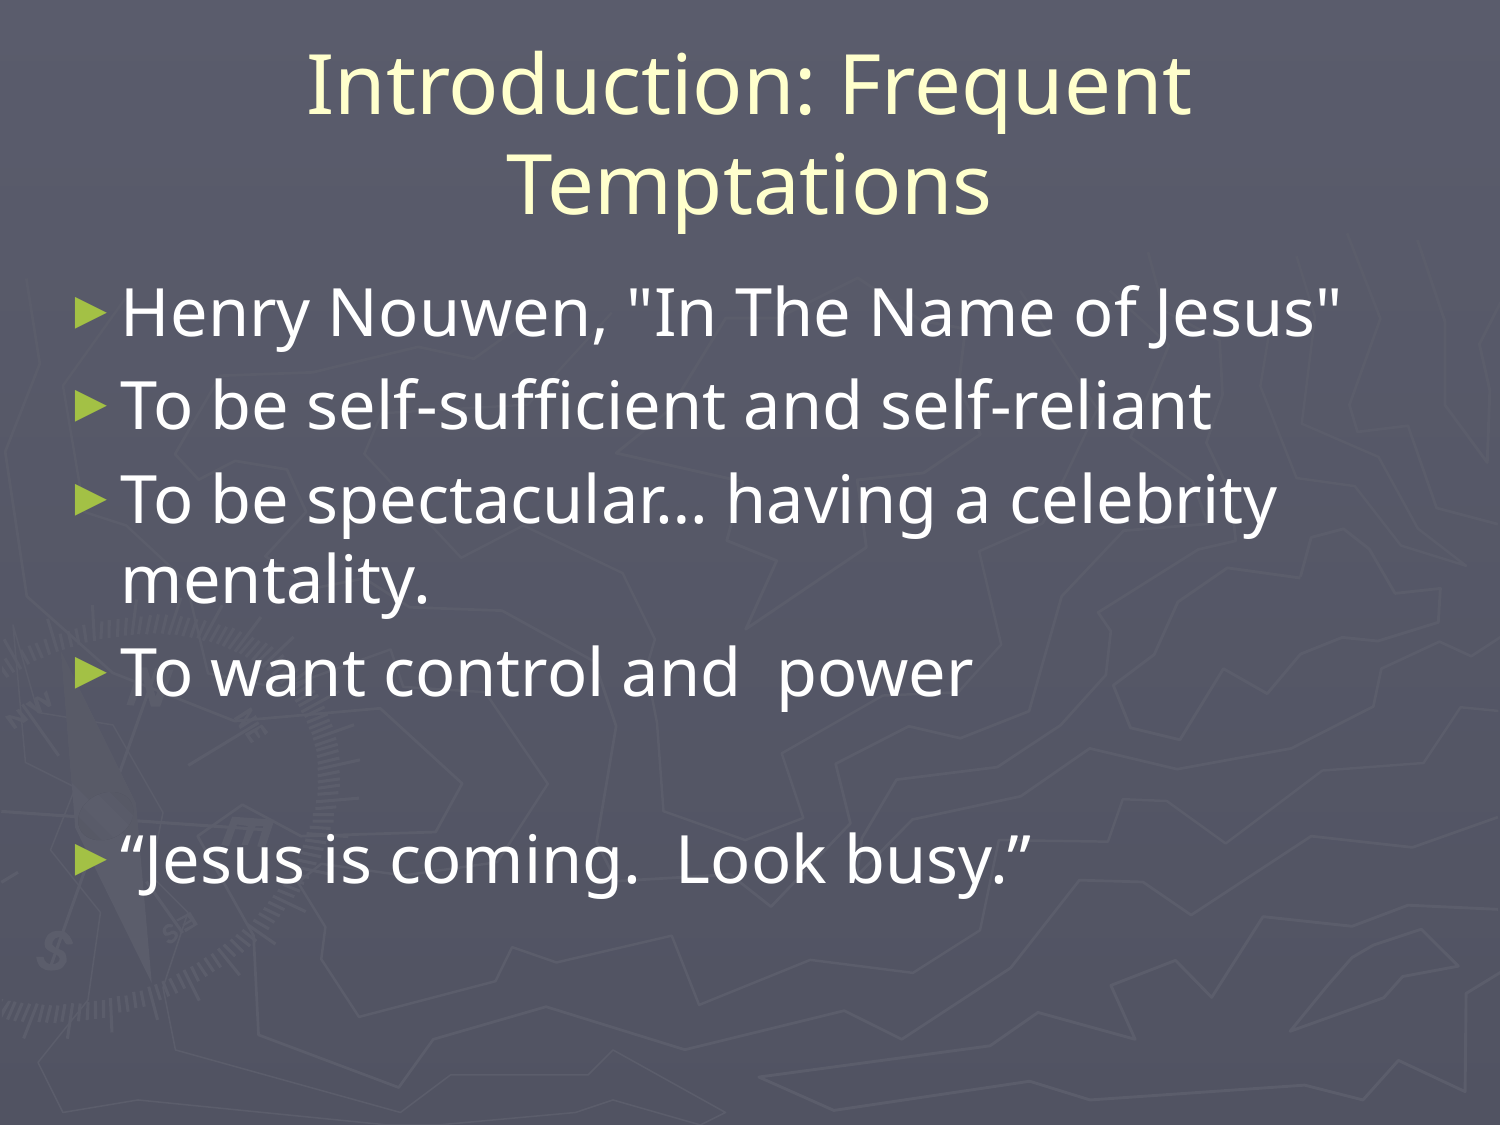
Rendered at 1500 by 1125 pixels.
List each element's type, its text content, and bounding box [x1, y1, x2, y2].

title Introduction: Frequent Temptations [49, 37, 1451, 225]
list Henry Nouwen, "In The Name of Jesus" To be self-sufficient and self-reliant To be spectacular… having a celebrity mentality. To want control and power “Jesus is coming. Look busy.” [49, 262, 1451, 1001]
